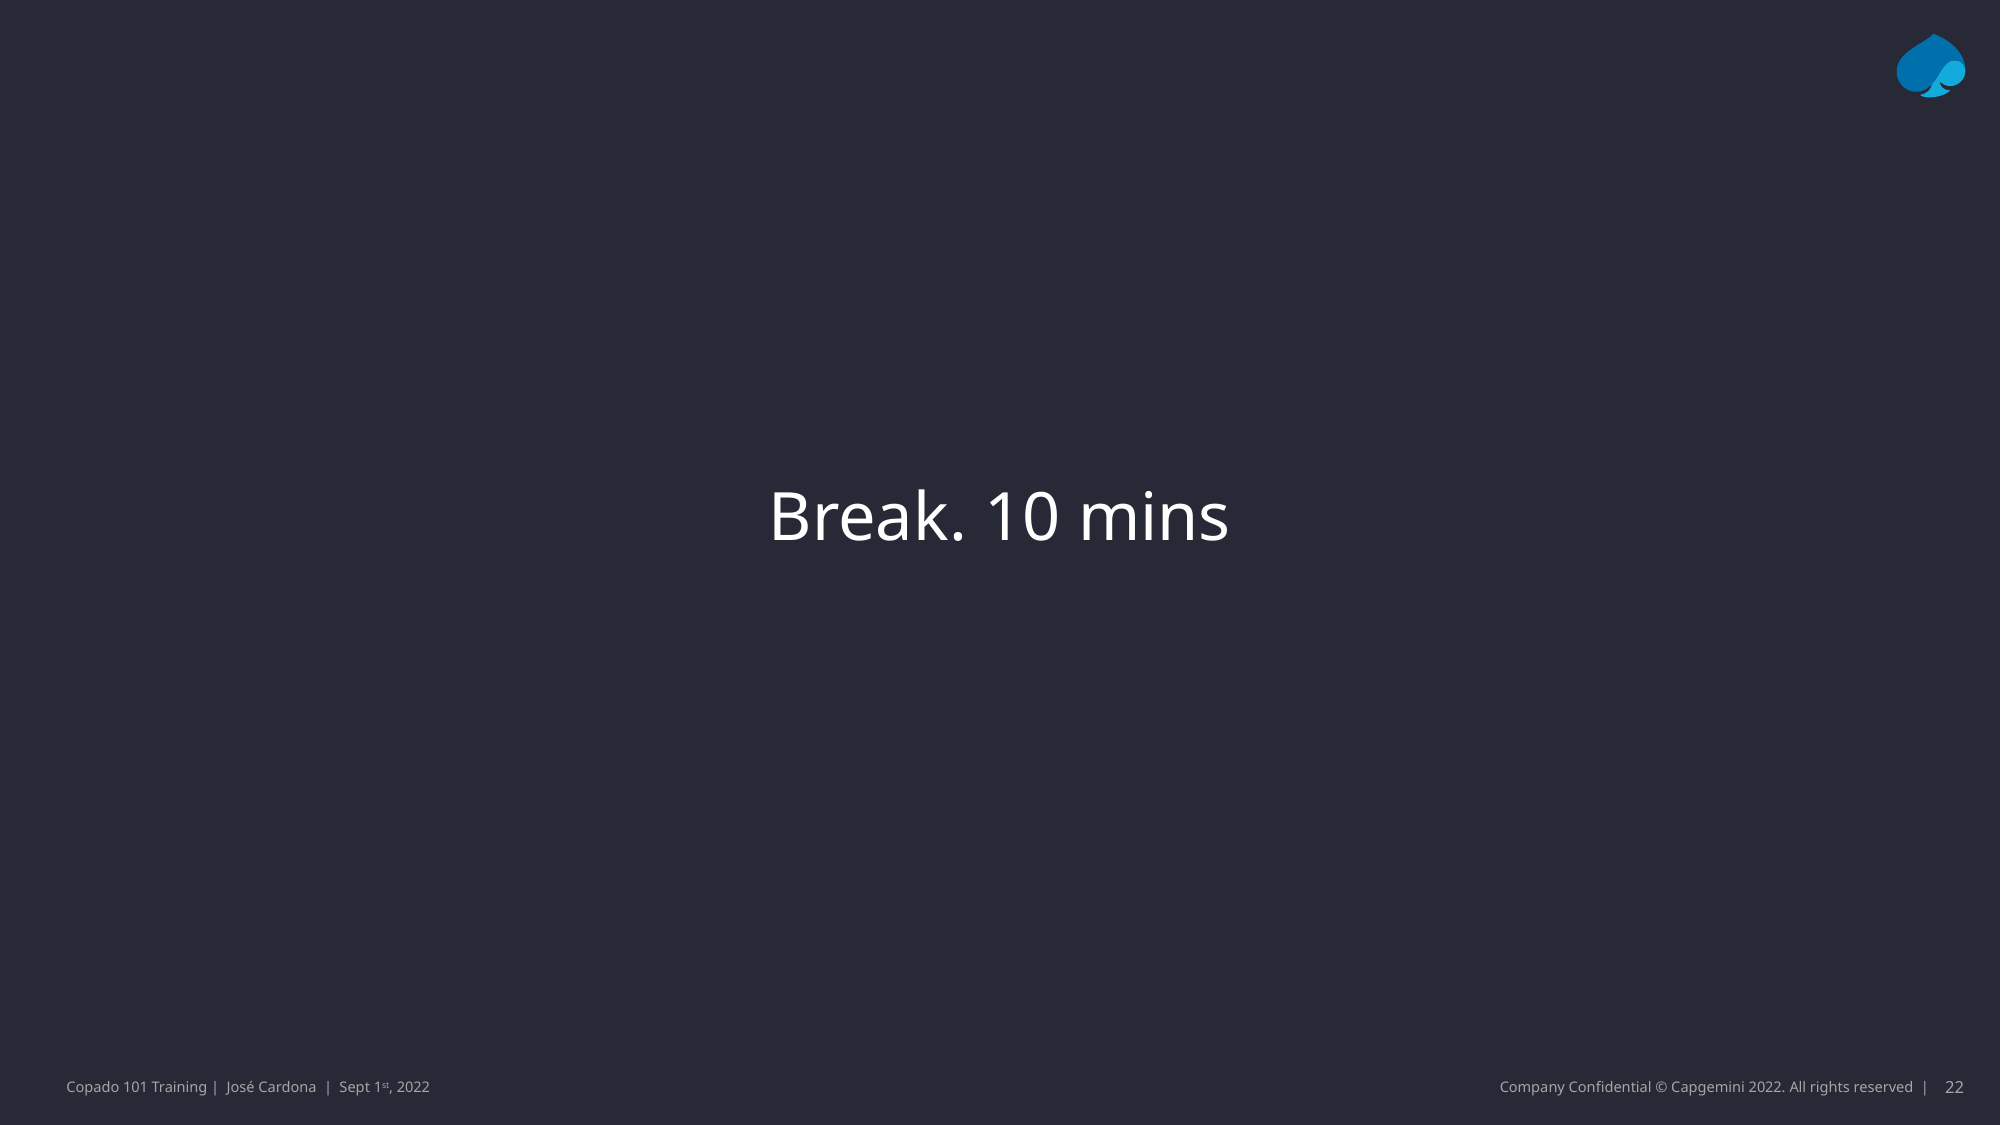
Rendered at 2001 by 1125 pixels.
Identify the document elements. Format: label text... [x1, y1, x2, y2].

text_box Break. 10 mins [718, 466, 1281, 562]
